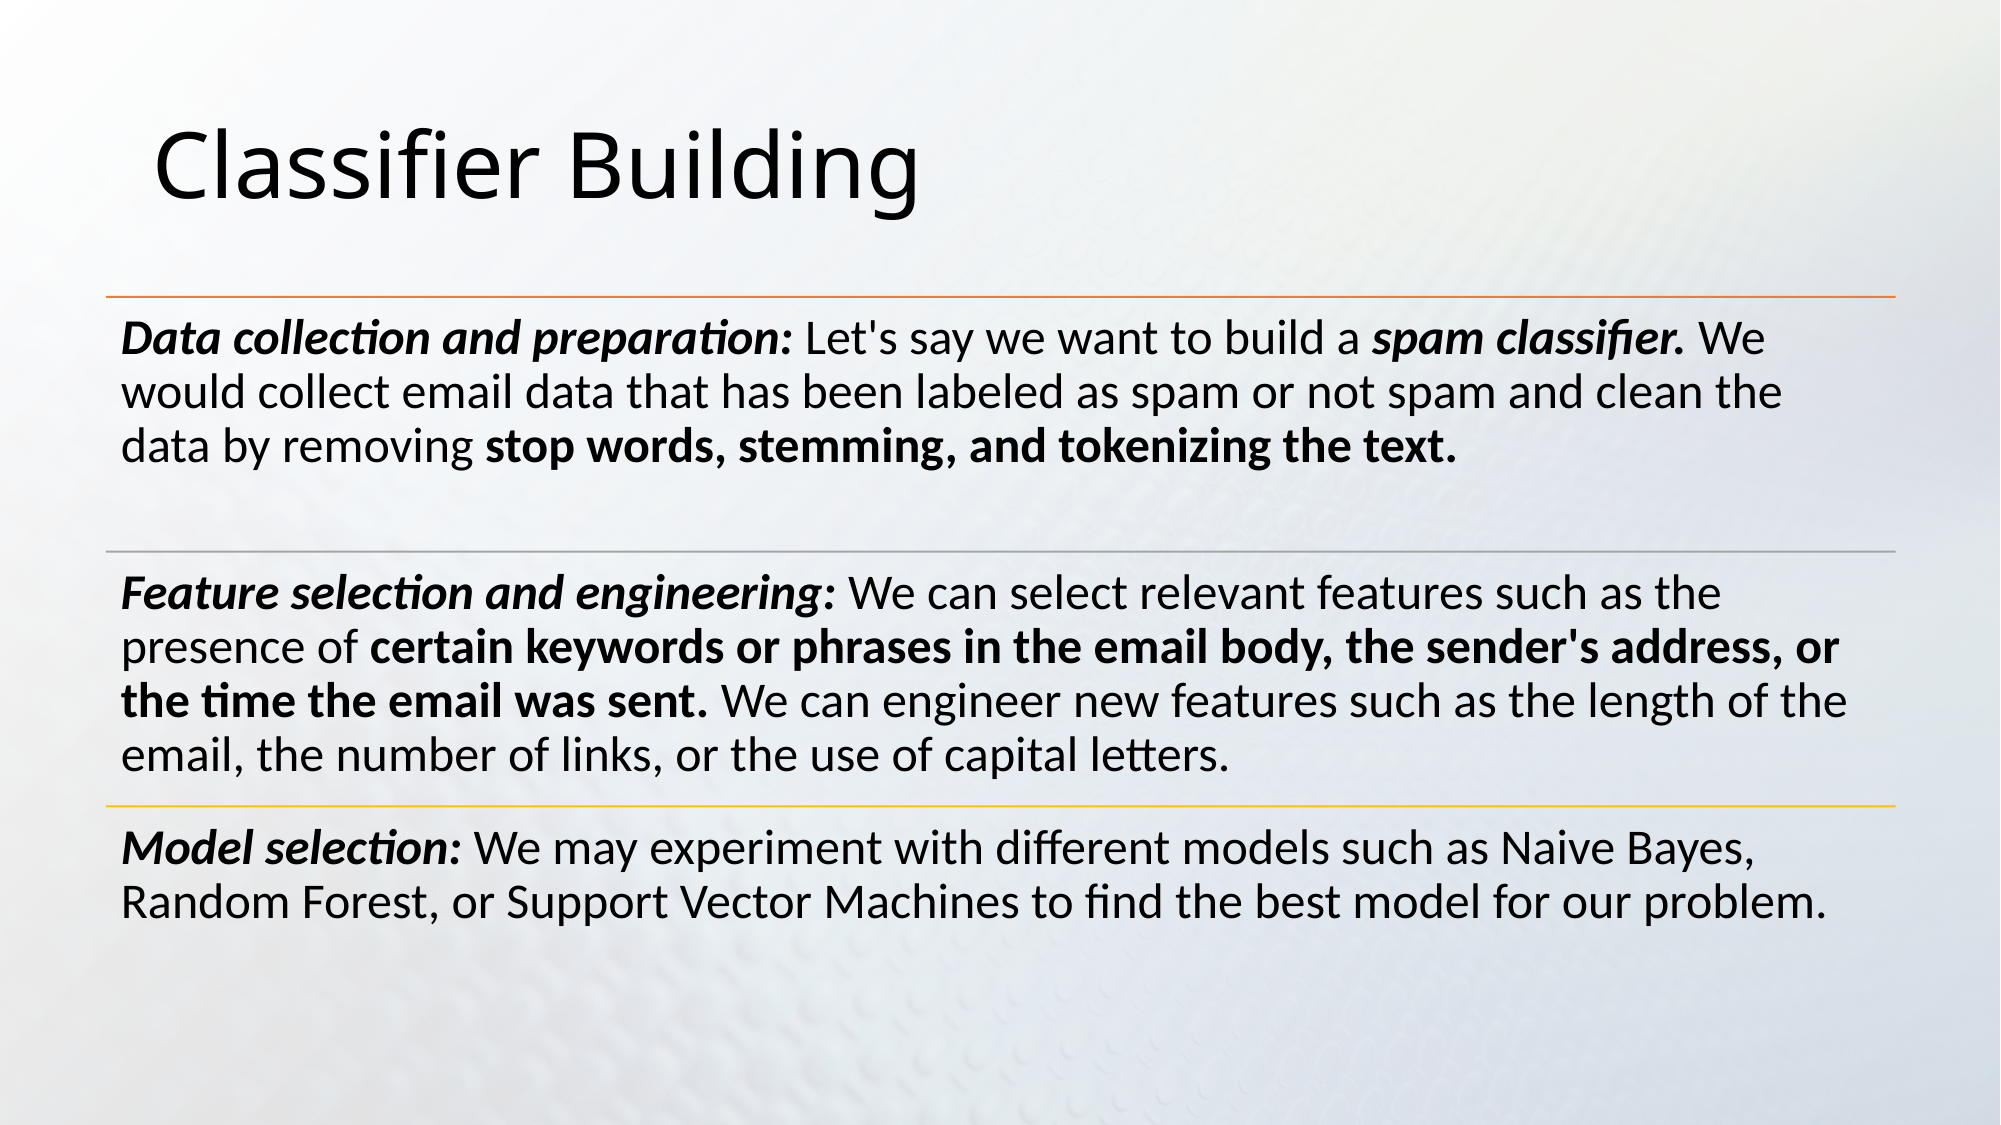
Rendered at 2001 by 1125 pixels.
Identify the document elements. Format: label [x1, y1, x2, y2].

picture [0, 0, 2000, 1125]
list [105, 296, 1896, 1062]
